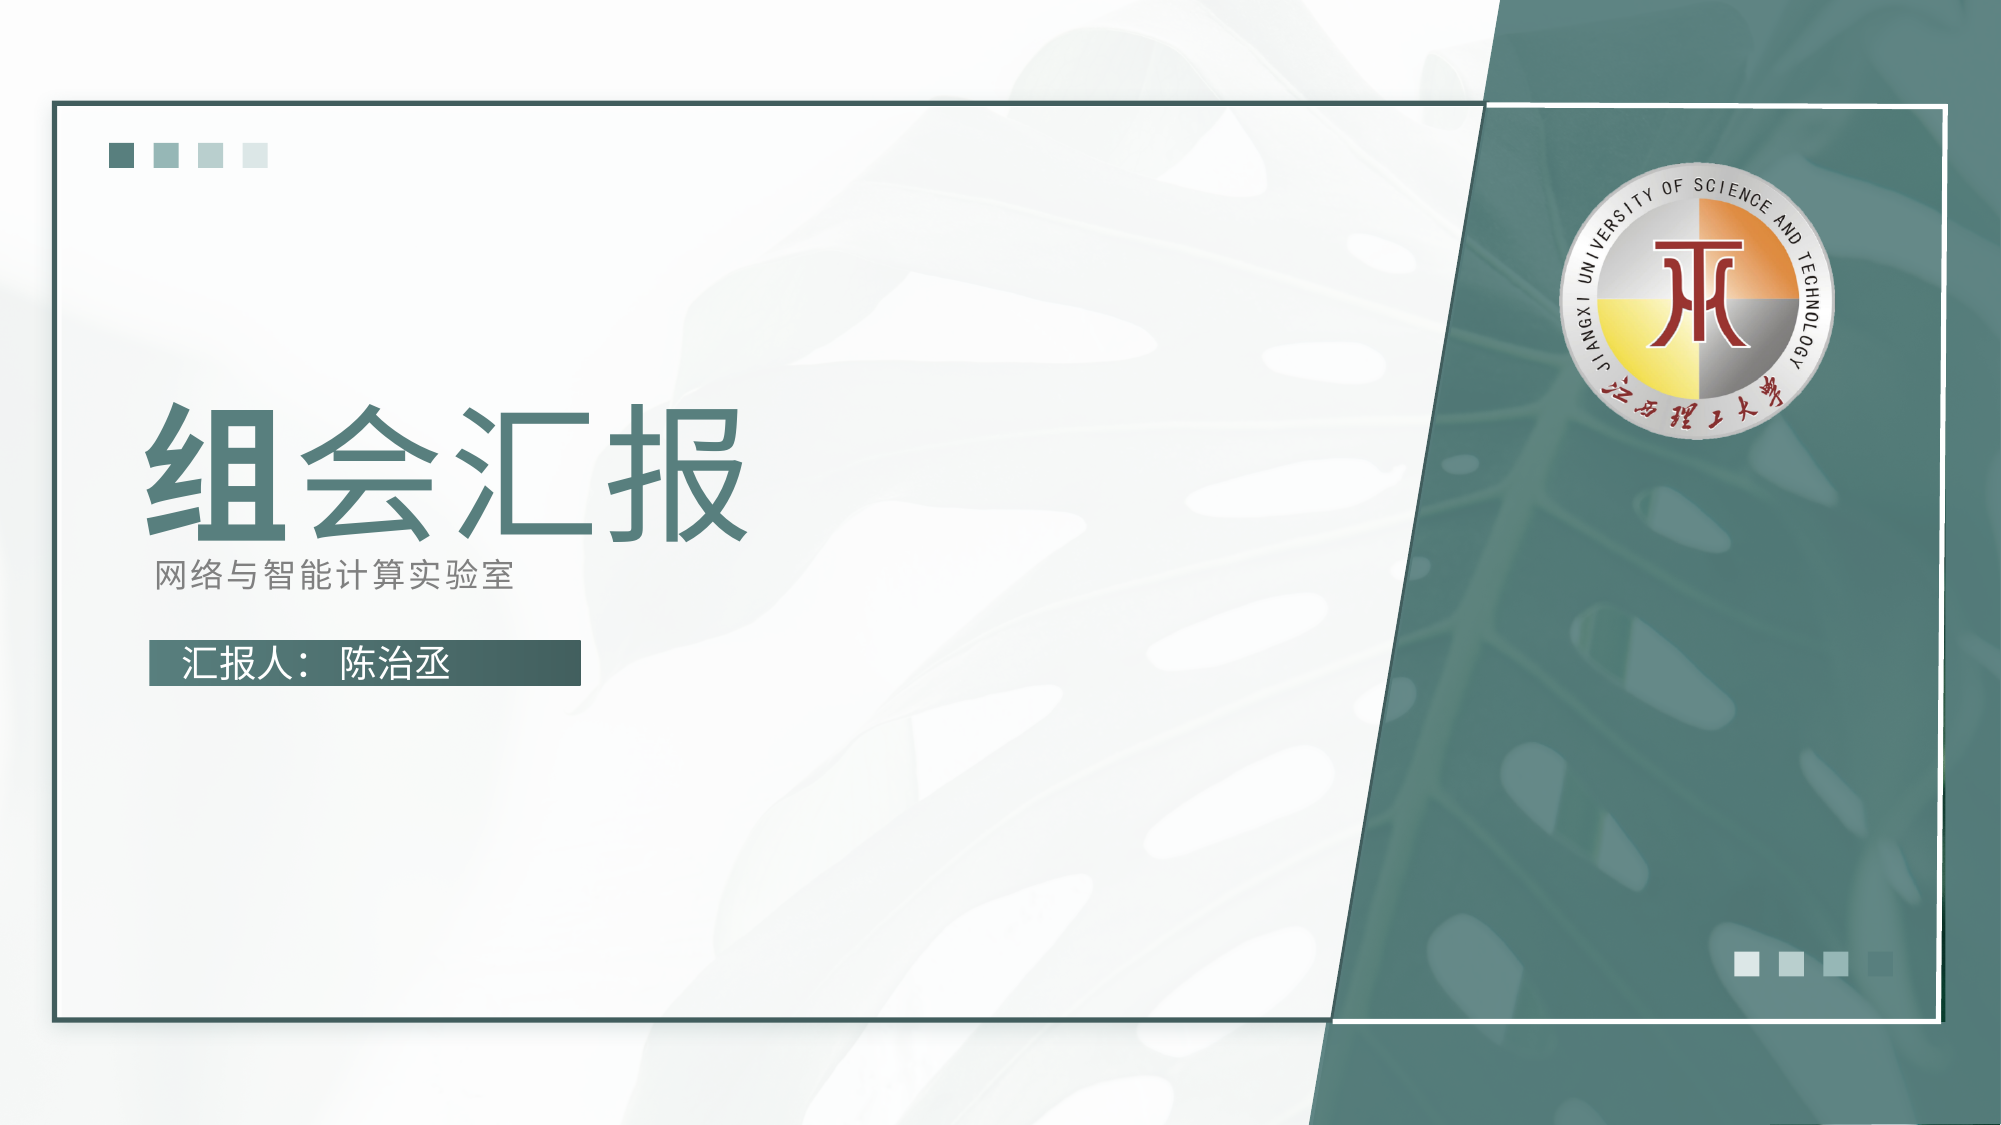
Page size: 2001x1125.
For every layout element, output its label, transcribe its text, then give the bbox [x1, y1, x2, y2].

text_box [149, 640, 581, 686]
text_box 网络与智能计算实验室 [139, 546, 1390, 602]
text_box 组会汇报 [140, 380, 1593, 561]
picture [1554, 161, 1840, 443]
picture [1942, 490, 1946, 1022]
